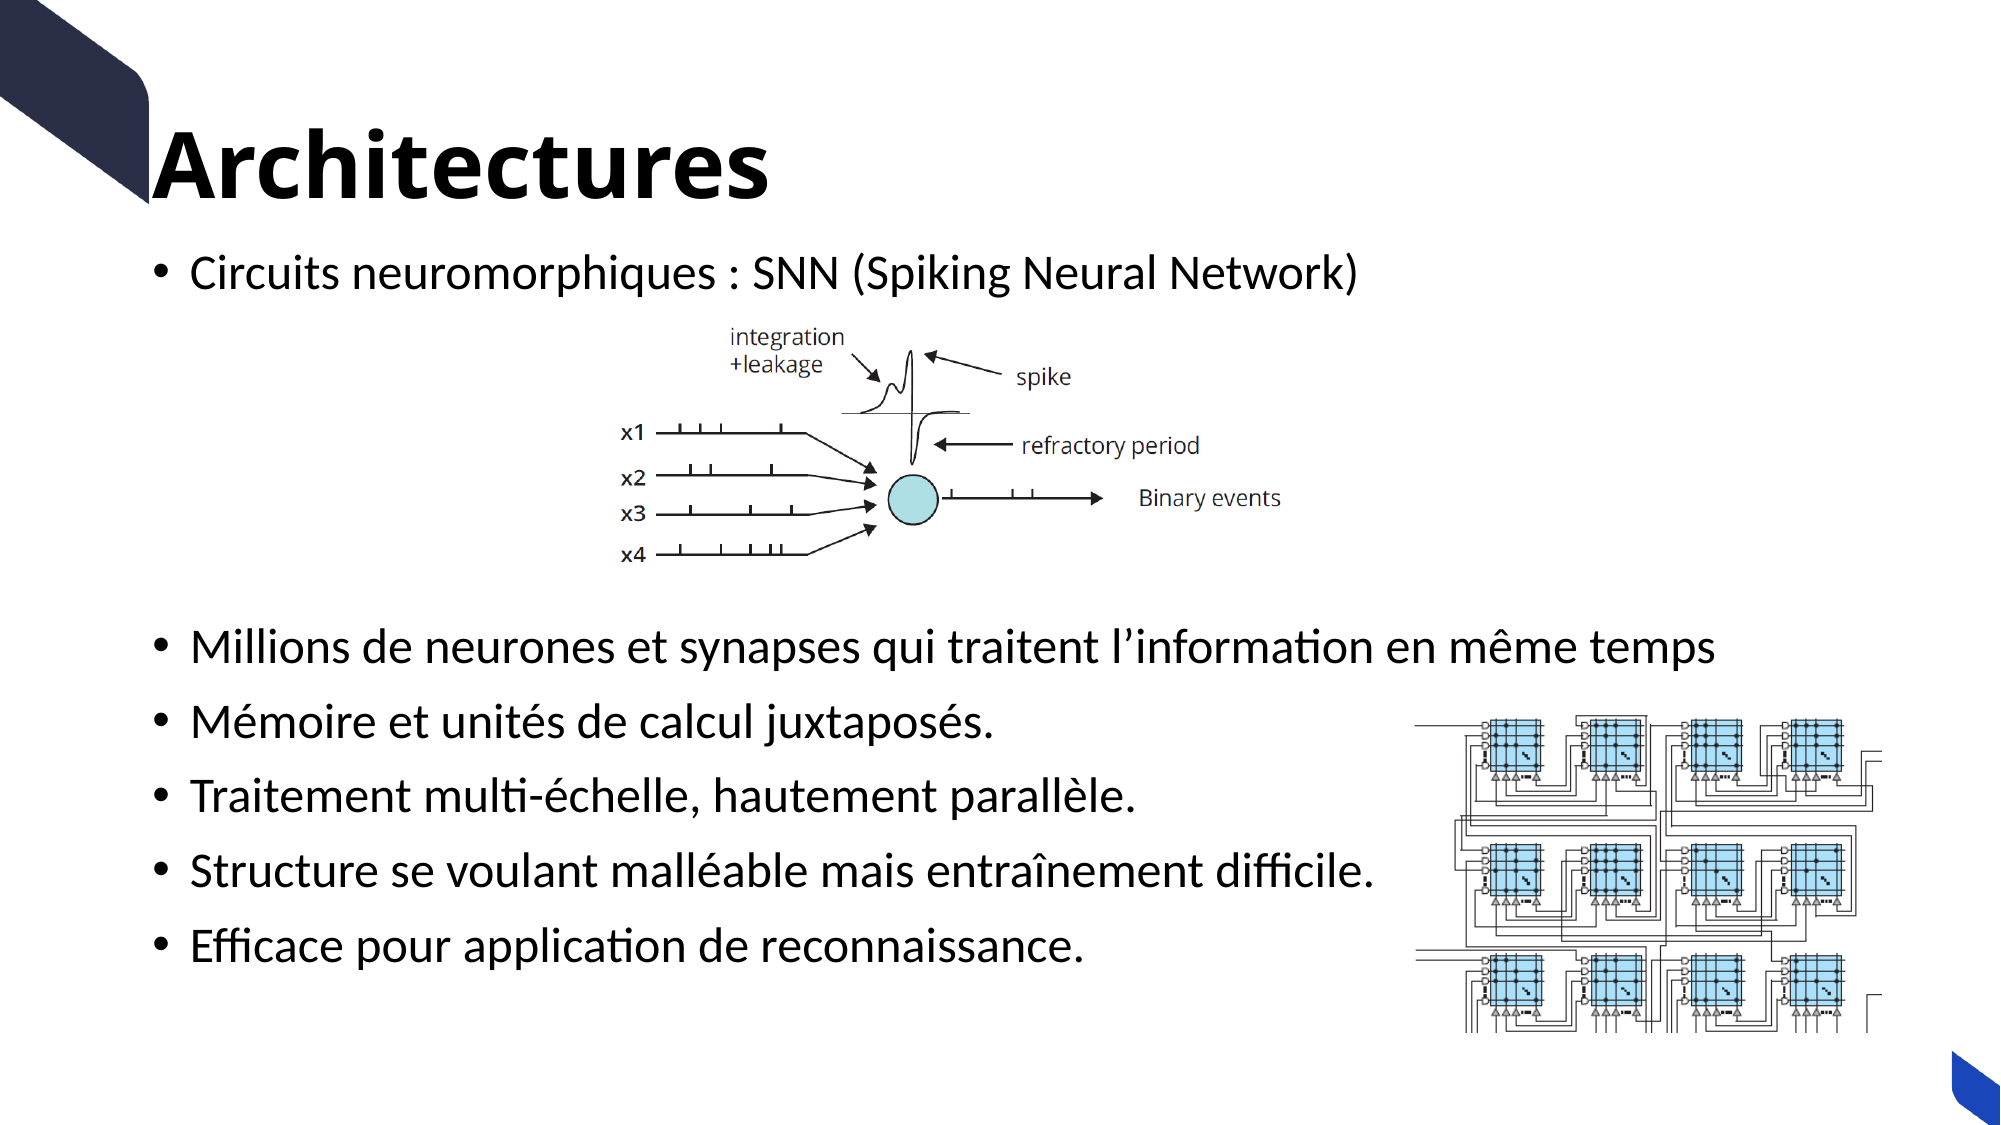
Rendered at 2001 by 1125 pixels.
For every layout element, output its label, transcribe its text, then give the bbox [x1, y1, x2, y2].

picture [609, 307, 1300, 576]
list Circuits neuromorphiques : SNN (Spiking Neural Network) Millions de neurones et synapses qui traitent l’information en même temps Mémoire et unités de calcul juxtaposés. Traitement multi-échelle, hautement parallèle. Structure se voulant malléable mais entraînement difficile. Efficace pour application de reconnaissance. [137, 238, 1863, 1096]
picture [0, 0, 180, 219]
picture [1398, 713, 1882, 1033]
picture [1951, 1040, 2000, 1125]
title Architectures [137, 59, 1863, 238]
